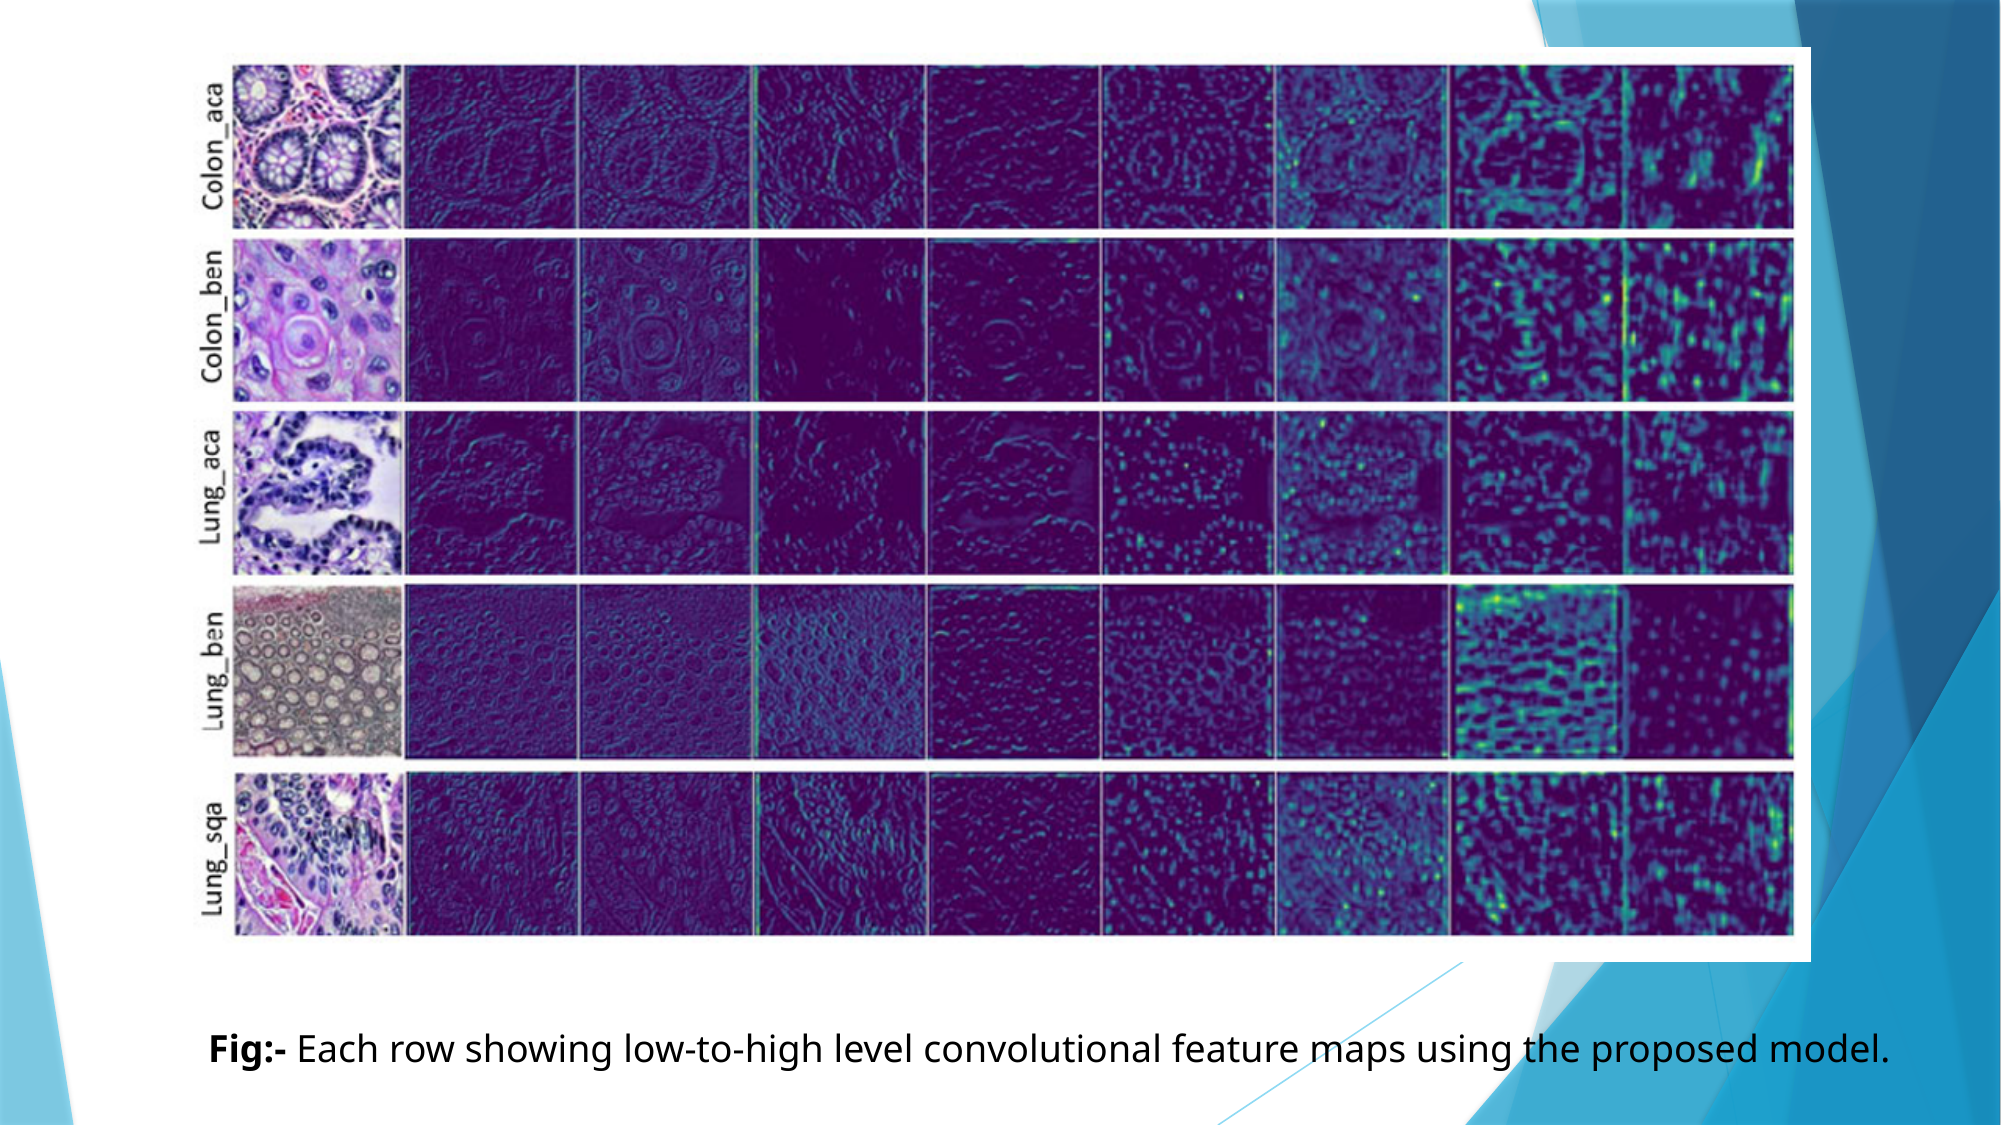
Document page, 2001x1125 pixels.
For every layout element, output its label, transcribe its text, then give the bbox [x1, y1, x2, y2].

picture [188, 46, 1812, 962]
text_box Fig:- Each row showing low-to-high level convolutional feature maps using the proposed model. [193, 1017, 1907, 1077]
